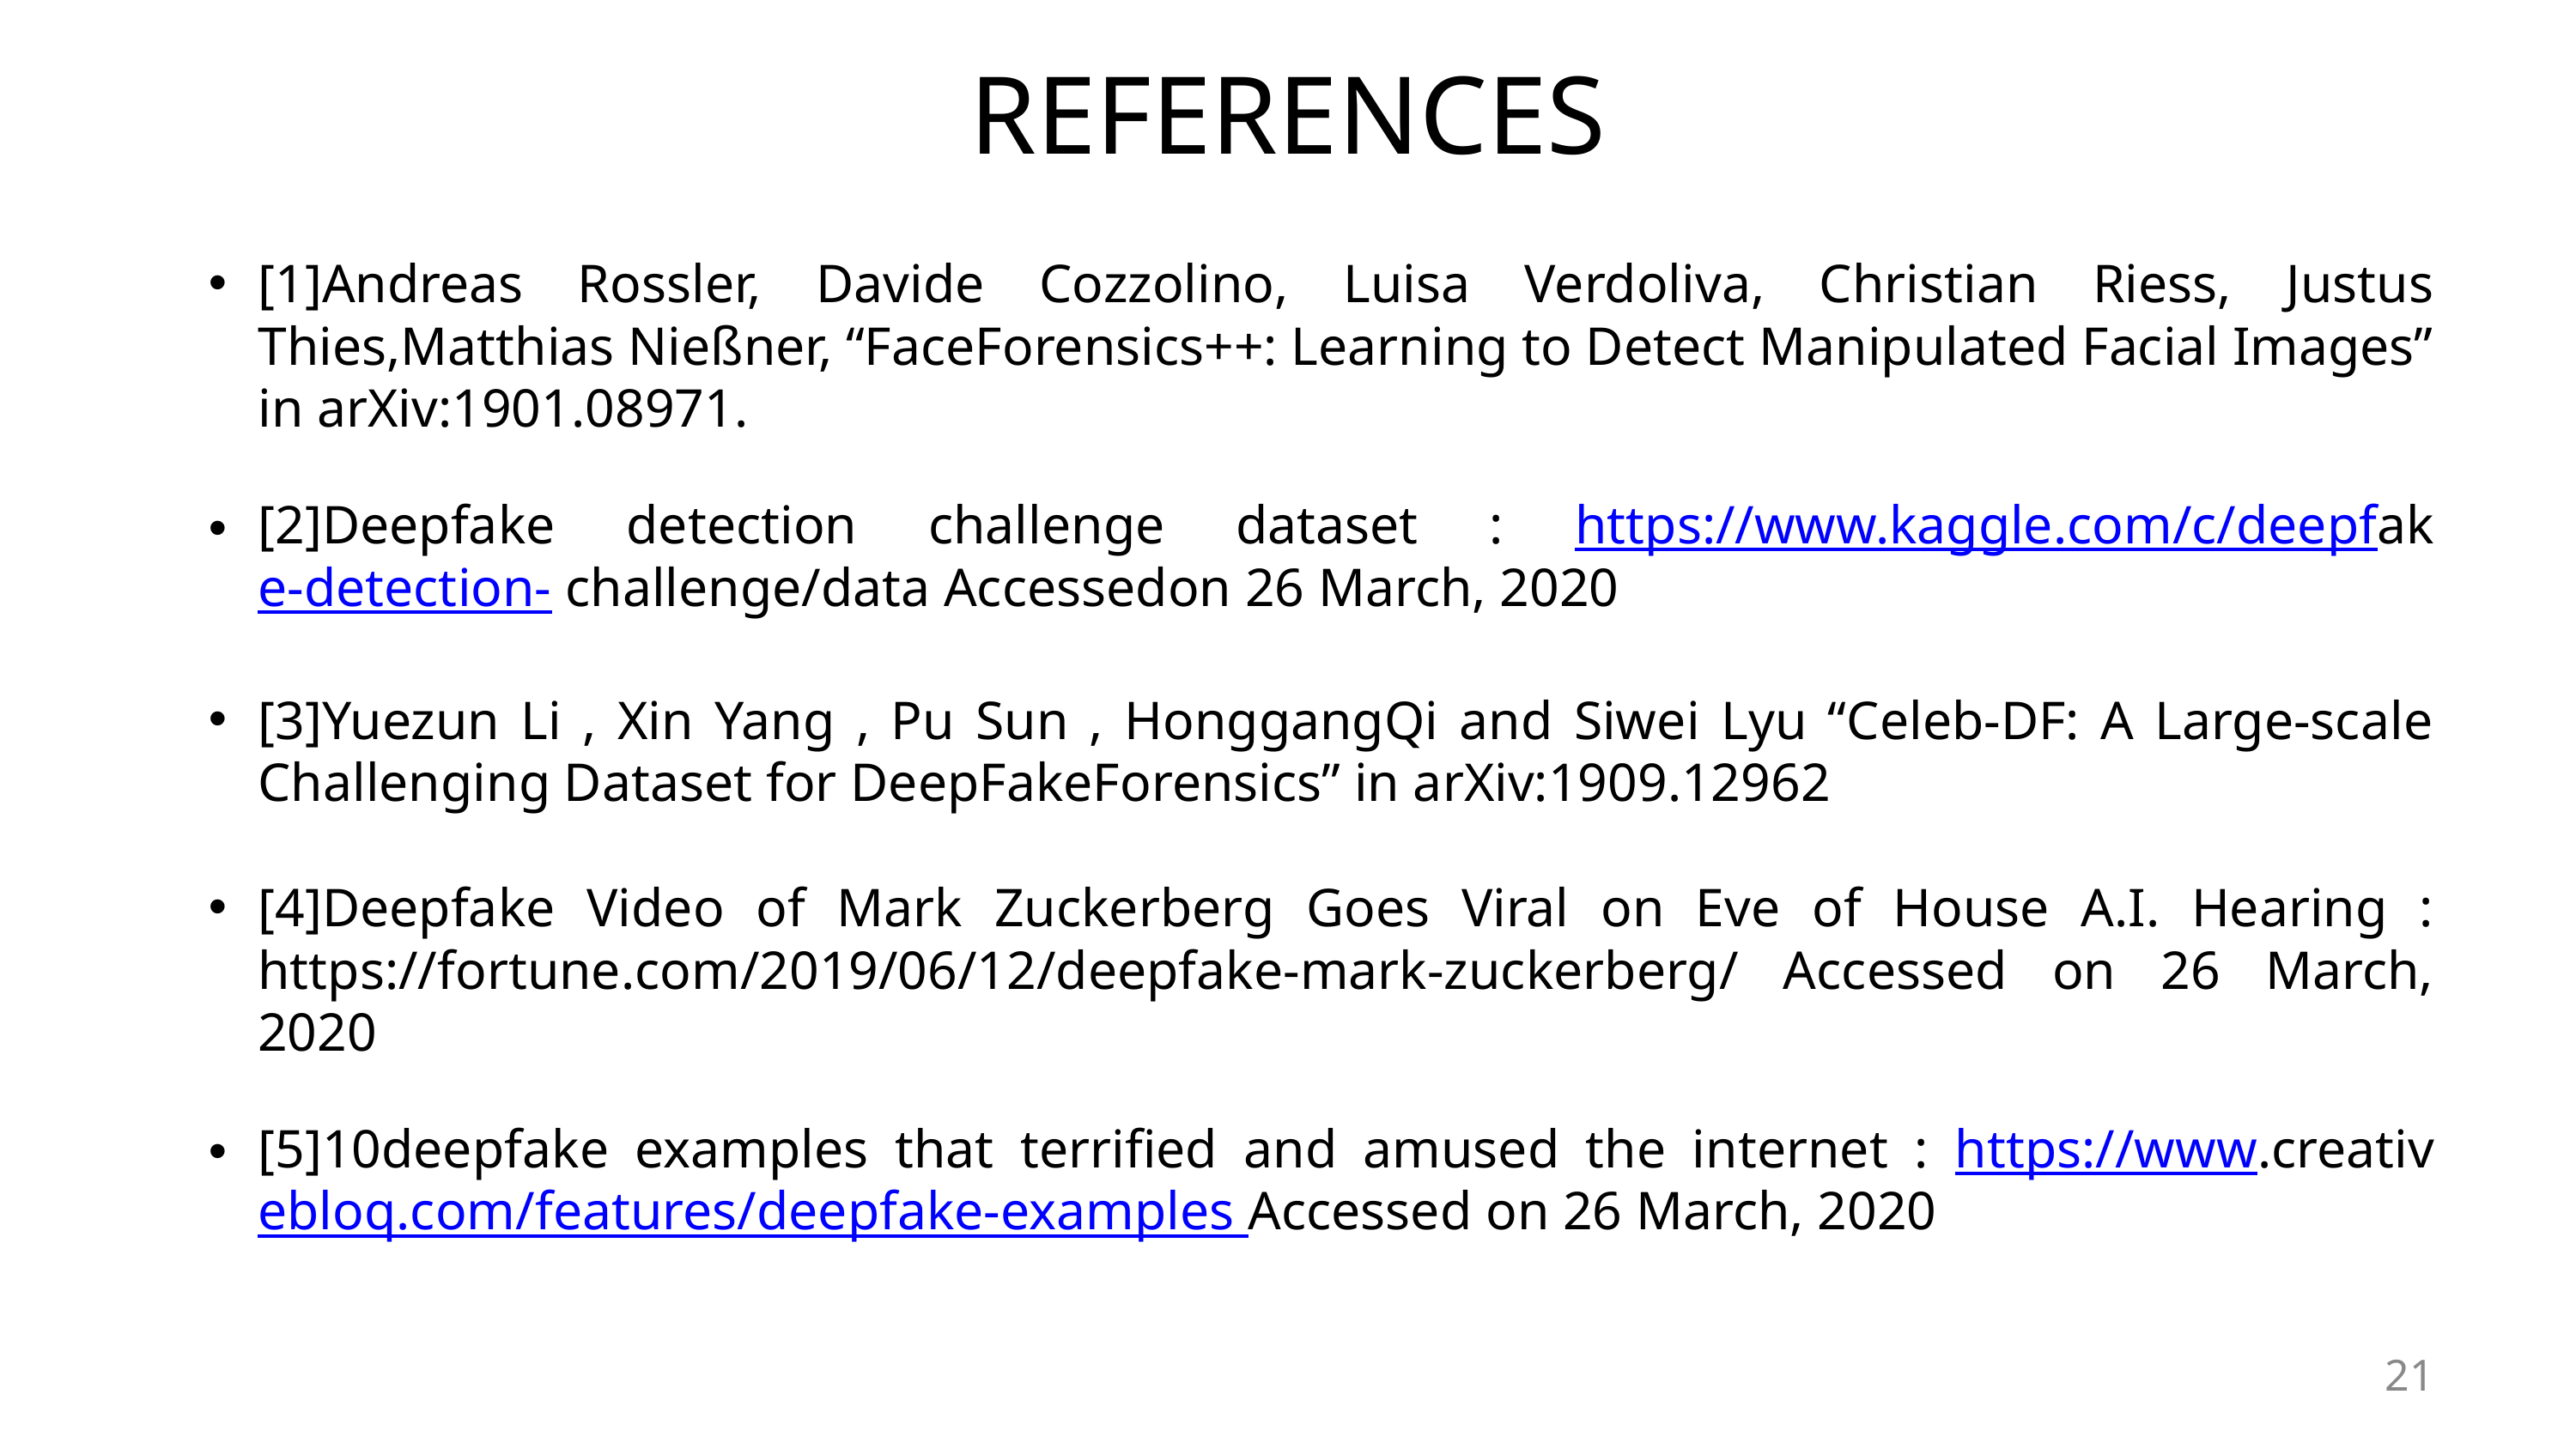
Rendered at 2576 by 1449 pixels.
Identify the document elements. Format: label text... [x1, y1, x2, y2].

text_box [1]Andreas Rossler, Davide Cozzolino, Luisa Verdoliva, Christian Riess, Justus Thies,Matthias Nießner, “FaceForensics++: Learning to Detect Manipulated Facial Images” in arXiv:1901.08971. [2]Deepfake detection challenge dataset : https://www.kaggle.com/c/deepfake-detection- challenge/data Accessedon 26 March, 2020 [3]Yuezun Li , Xin Yang , Pu Sun , HonggangQi and Siwei Lyu “Celeb-DF: A Large-scale Challenging Dataset for DeepFakeForensics” in arXiv:1909.12962 [4]Deepfake Video of Mark Zuckerberg Goes Viral on Eve of House A.I. Hearing : https://fortune.com/2019/06/12/deepfake-mark-zuckerberg/ Accessed on 26 March, 2020 [5]10deepfake examples that terrified and amused the internet : https://www.creativebloq.com/features/deepfake-examples Accessed on 26 March, 2020 [159, 250, 2434, 1312]
text_box 21 [1859, 1347, 2434, 1399]
text_box REFERENCES [141, 46, 2434, 176]
